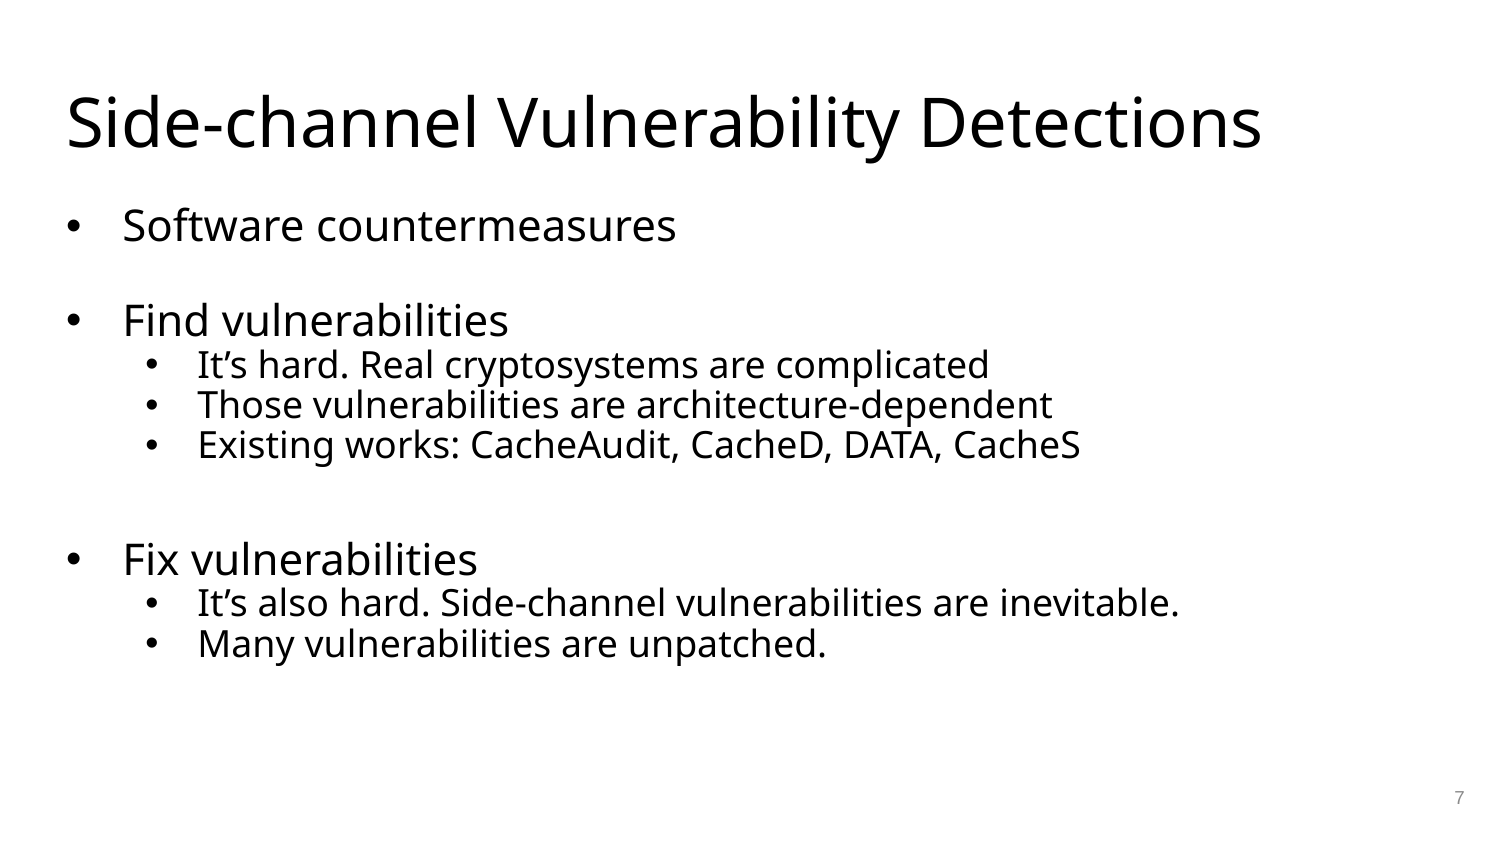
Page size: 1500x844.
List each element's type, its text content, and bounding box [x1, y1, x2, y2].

list Software countermeasures Find vulnerabilities It’s hard. Real cryptosystems are complicated Those vulnerabilities are architecture-dependent Existing works: CacheAudit, CacheD, DATA, CacheS Fix vulnerabilities It’s also hard. Side-channel vulnerabilities are inevitable. Many vulnerabilities are unpatched. [51, 189, 1449, 830]
title Side-channel Vulnerability Detections [51, 72, 1449, 167]
slide_number 7 [1389, 764, 1480, 830]
